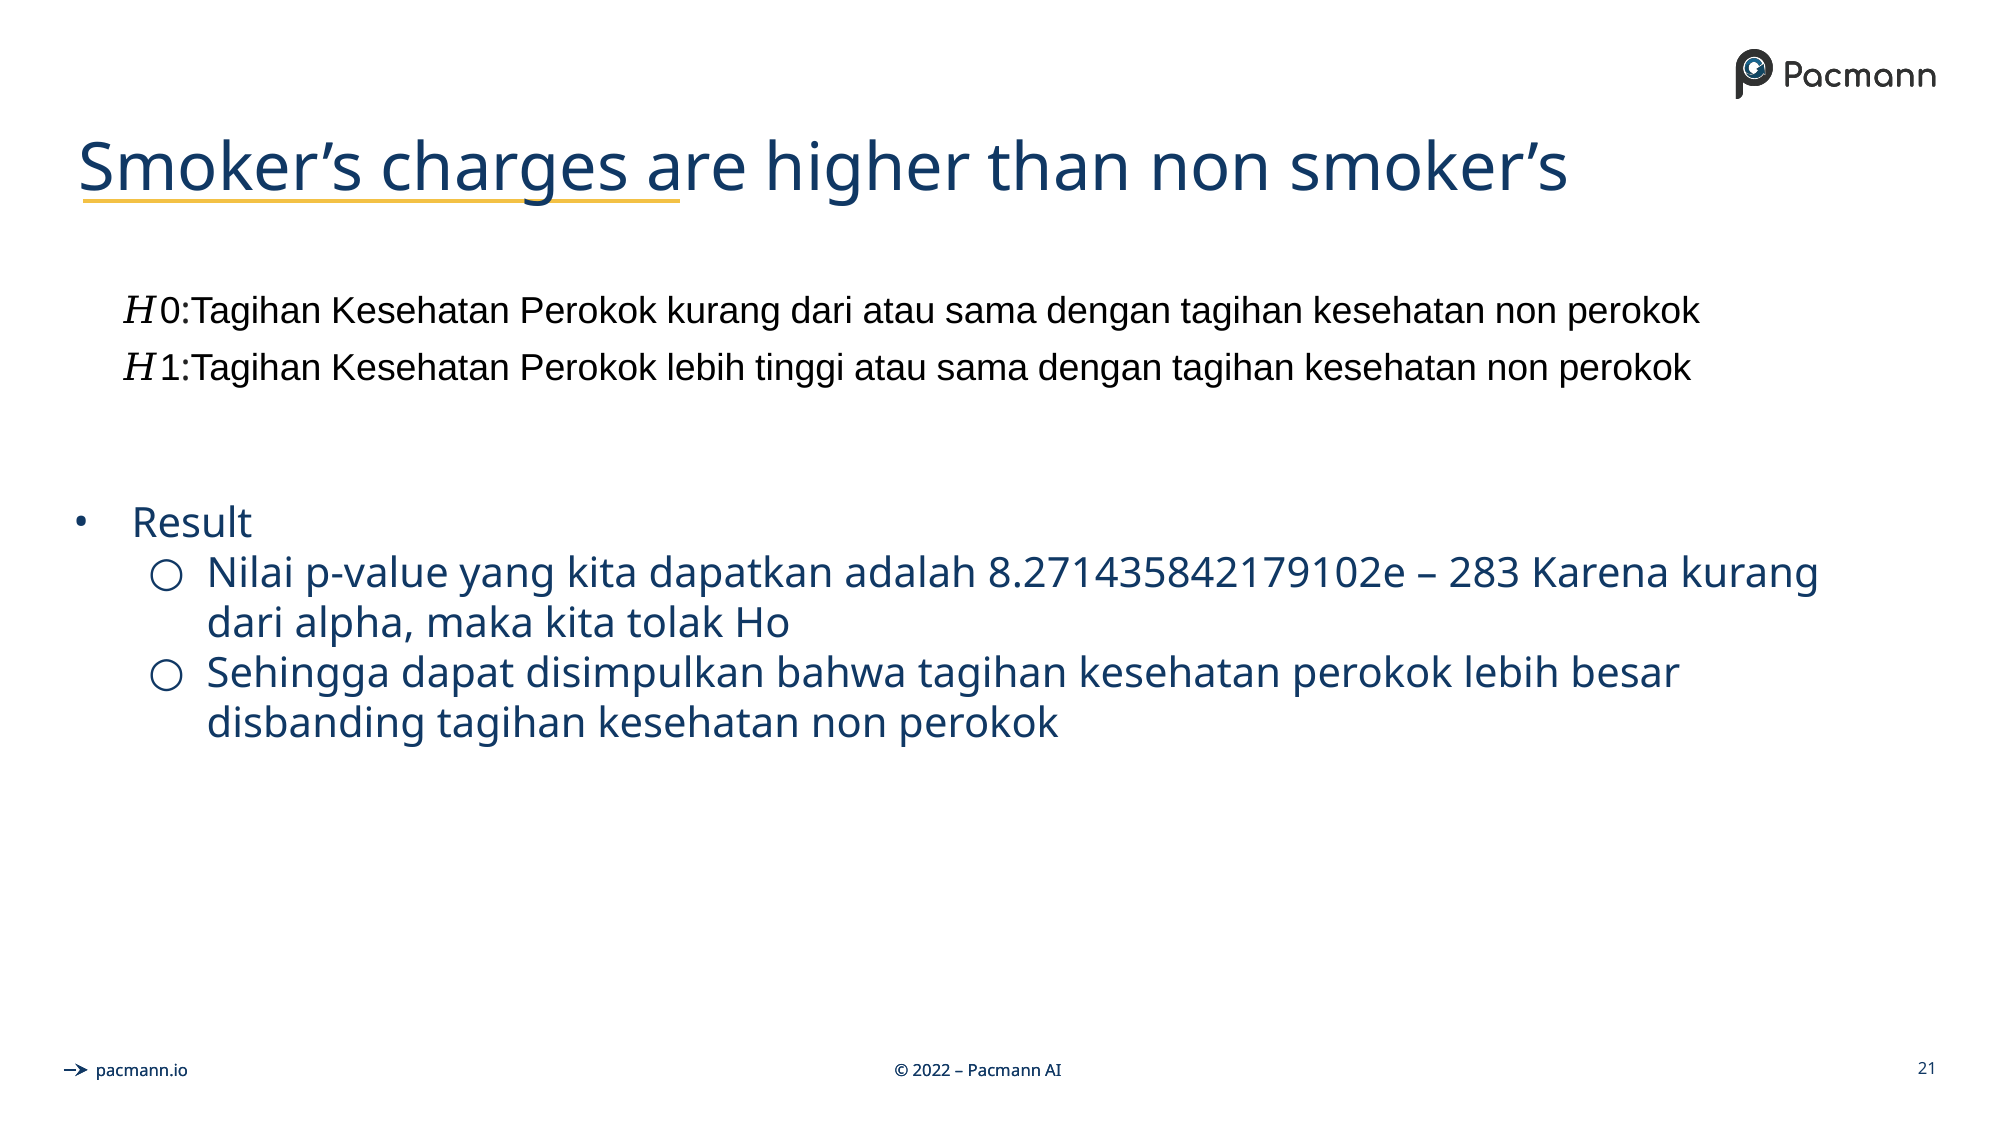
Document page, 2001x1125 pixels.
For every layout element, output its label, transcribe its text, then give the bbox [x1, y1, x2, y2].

title Smoker’s charges are higher than non smoker’s [63, 59, 1935, 278]
text_box 𝐻0:Tagihan Kesehatan Perokok kurang dari atau sama dengan tagihan kesehatan non perokok 𝐻1:Tagihan Kesehatan Perokok lebih tinggi atau sama dengan tagihan kesehatan non perokok [105, 279, 1755, 396]
picture [1707, 36, 1966, 112]
text_box Result Nilai p-value yang kita dapatkan adalah 8.271435842179102e – 283 Karena kurang dari alpha, maka kita tolak Ho Sehingga dapat disimpulkan bahwa tagihan kesehatan perokok lebih besar disbanding tagihan kesehatan non perokok [41, 438, 1910, 754]
